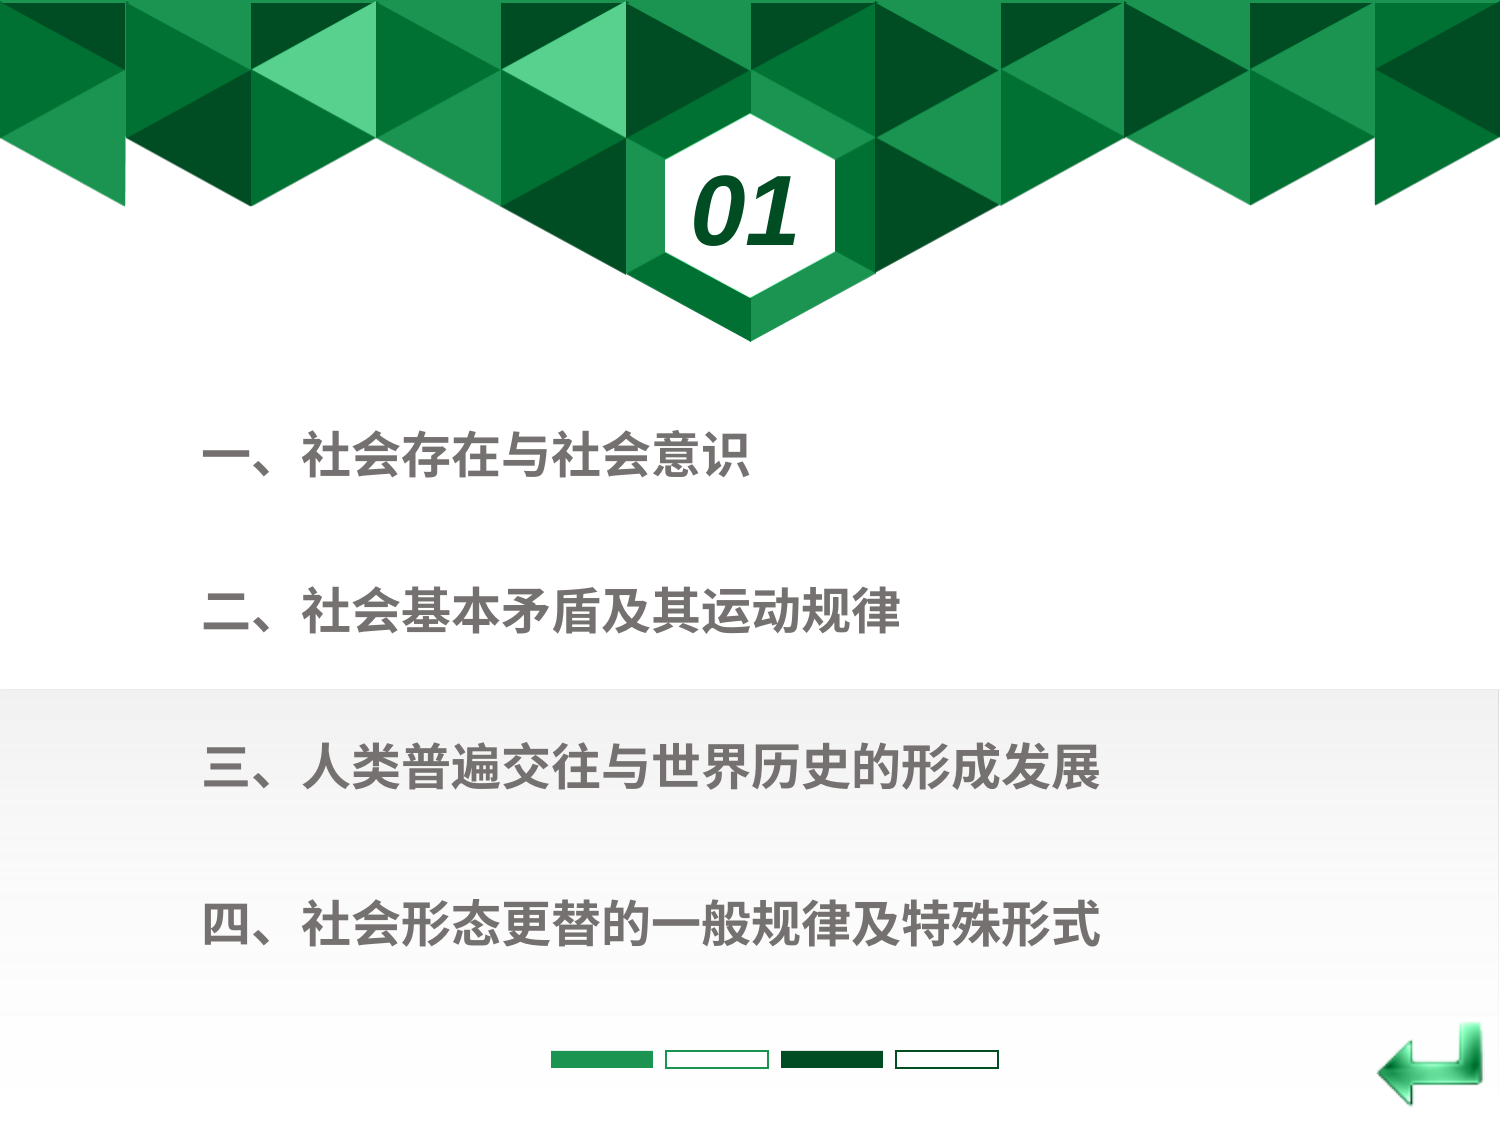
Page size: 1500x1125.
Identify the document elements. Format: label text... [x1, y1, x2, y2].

text_box 一、社会存在与社会意识 [186, 416, 1356, 491]
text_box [0, 0, 1500, 342]
text_box 二、社会基本矛盾及其运动规律 [186, 572, 1356, 648]
picture [0, 689, 1500, 1125]
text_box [551, 1050, 999, 1068]
